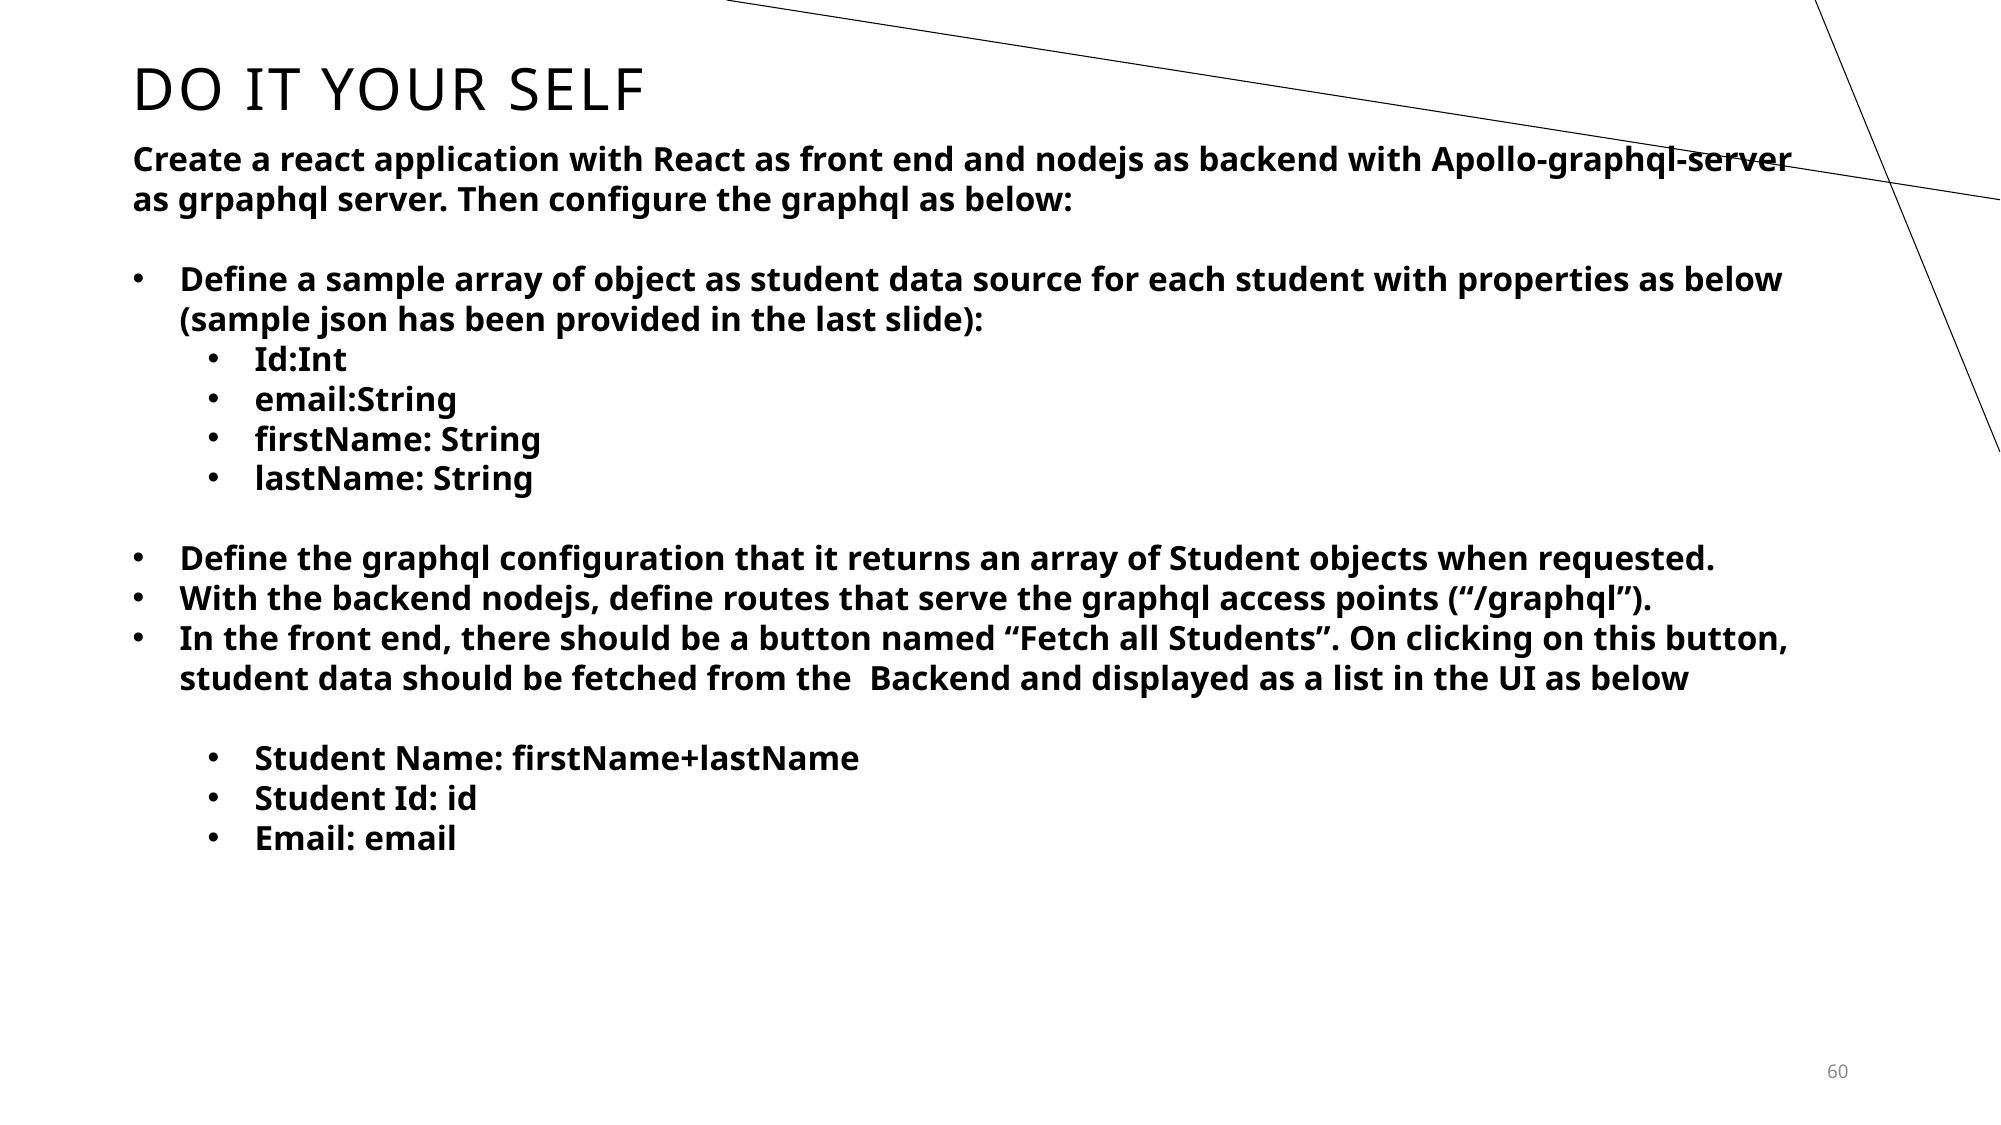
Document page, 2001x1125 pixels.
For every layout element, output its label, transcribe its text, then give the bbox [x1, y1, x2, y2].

text_box Create a react application with React as front end and nodejs as backend with Apollo-graphql-server as grpaphql server. Then configure the graphql as below: Define a sample array of object as student data source for each student with properties as below (sample json has been provided in the last slide): Id:Int email:String firstName: String lastName: String Define the graphql configuration that it returns an array of Student objects when requested. With the backend nodejs, define routes that serve the graphql access points (“/graphql”). In the front end, there should be a button named “Fetch all Students”. On clicking on this button, student data should be fetched from the Backend and displayed as a list in the UI as below Student Name: firstName+lastName Student Id: id Email: email [117, 130, 1824, 865]
slide_number 60 [1701, 1042, 1864, 1103]
title DO IT YOUR SELF [117, 52, 1751, 130]
